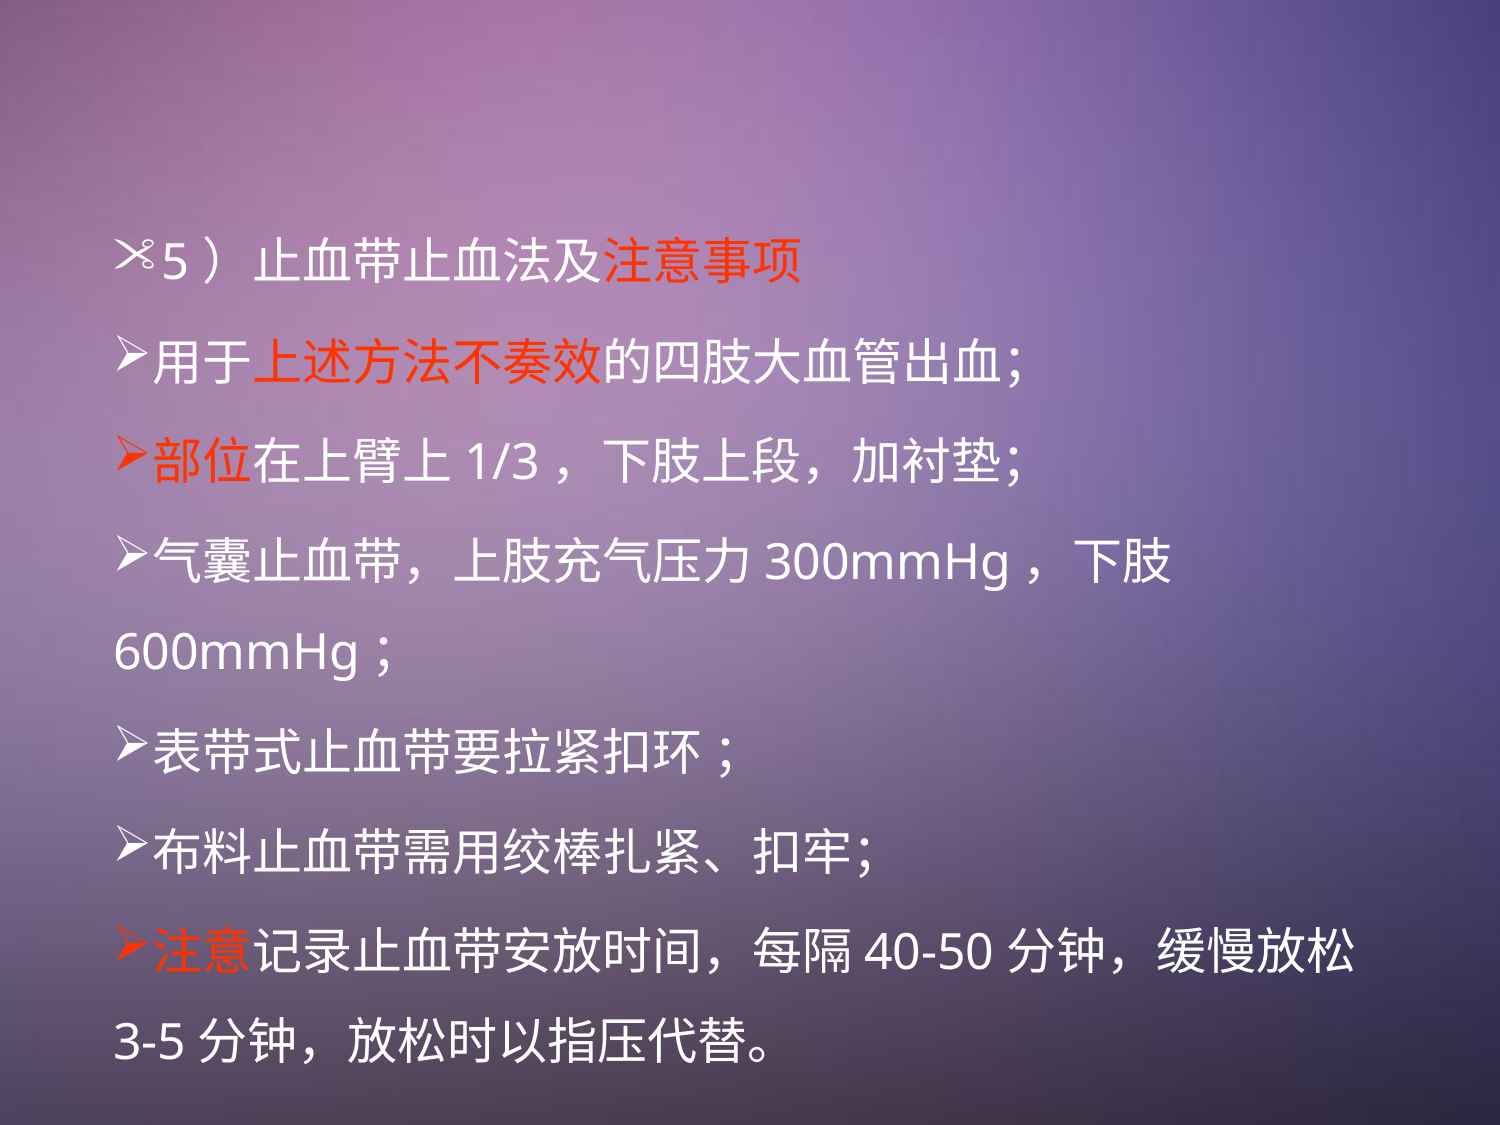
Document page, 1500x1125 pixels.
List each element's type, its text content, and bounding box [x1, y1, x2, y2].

picture [0, 0, 1500, 1125]
list 5）止血带止血法及注意事项 用于上述方法不奏效的四肢大血管出血； 部位在上臂上1/3，下肢上段，加衬垫； 气囊止血带，上肢充气压力300mmHg，下肢600mmHg； 表带式止血带要拉紧扣环 ； 布料止血带需用绞棒扎紧、扣牢； 注意记录止血带安放时间，每隔40-50分钟，缓慢放松3-5分钟，放松时以指压代替。 [112, 199, 1388, 1125]
